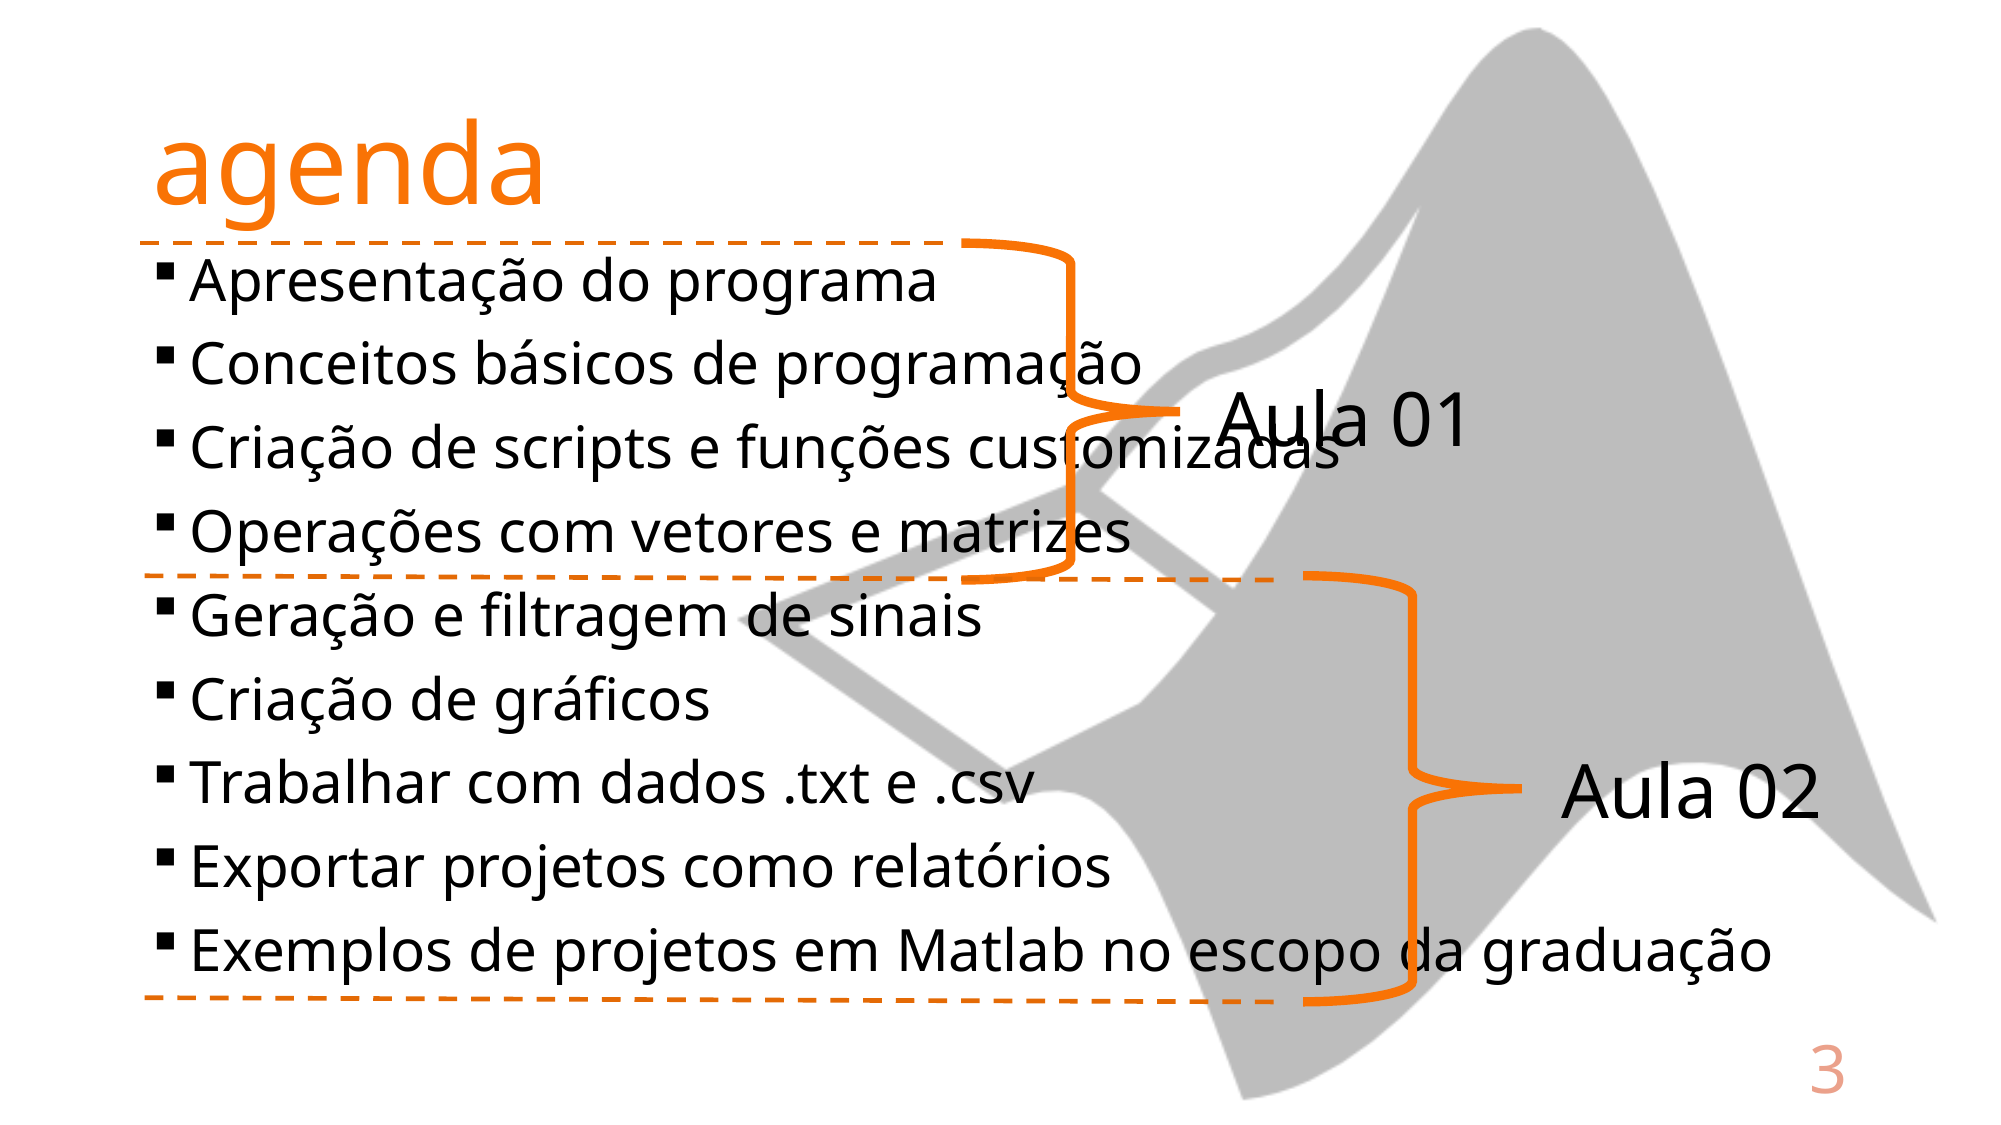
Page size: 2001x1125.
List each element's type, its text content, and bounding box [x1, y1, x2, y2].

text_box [137, 575, 1274, 580]
list Apresentação do programa Conceitos básicos de programação Criação de scripts e funções customizadas Operações com vetores e matrizes Geração e filtragem de sinais Criação de gráficos Trabalhar com dados .txt e .csv Exportar projetos como relatórios Exemplos de projetos em Matlab no escopo da graduação [137, 243, 1863, 957]
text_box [137, 997, 1274, 1002]
title agenda [137, 59, 1863, 243]
text_box Aula 01 [1201, 364, 1492, 469]
text_box Aula 02 [1546, 735, 1838, 841]
text_box [961, 241, 1181, 575]
text_box [1303, 574, 1522, 1004]
slide_number 3 [1412, 1042, 1863, 1103]
